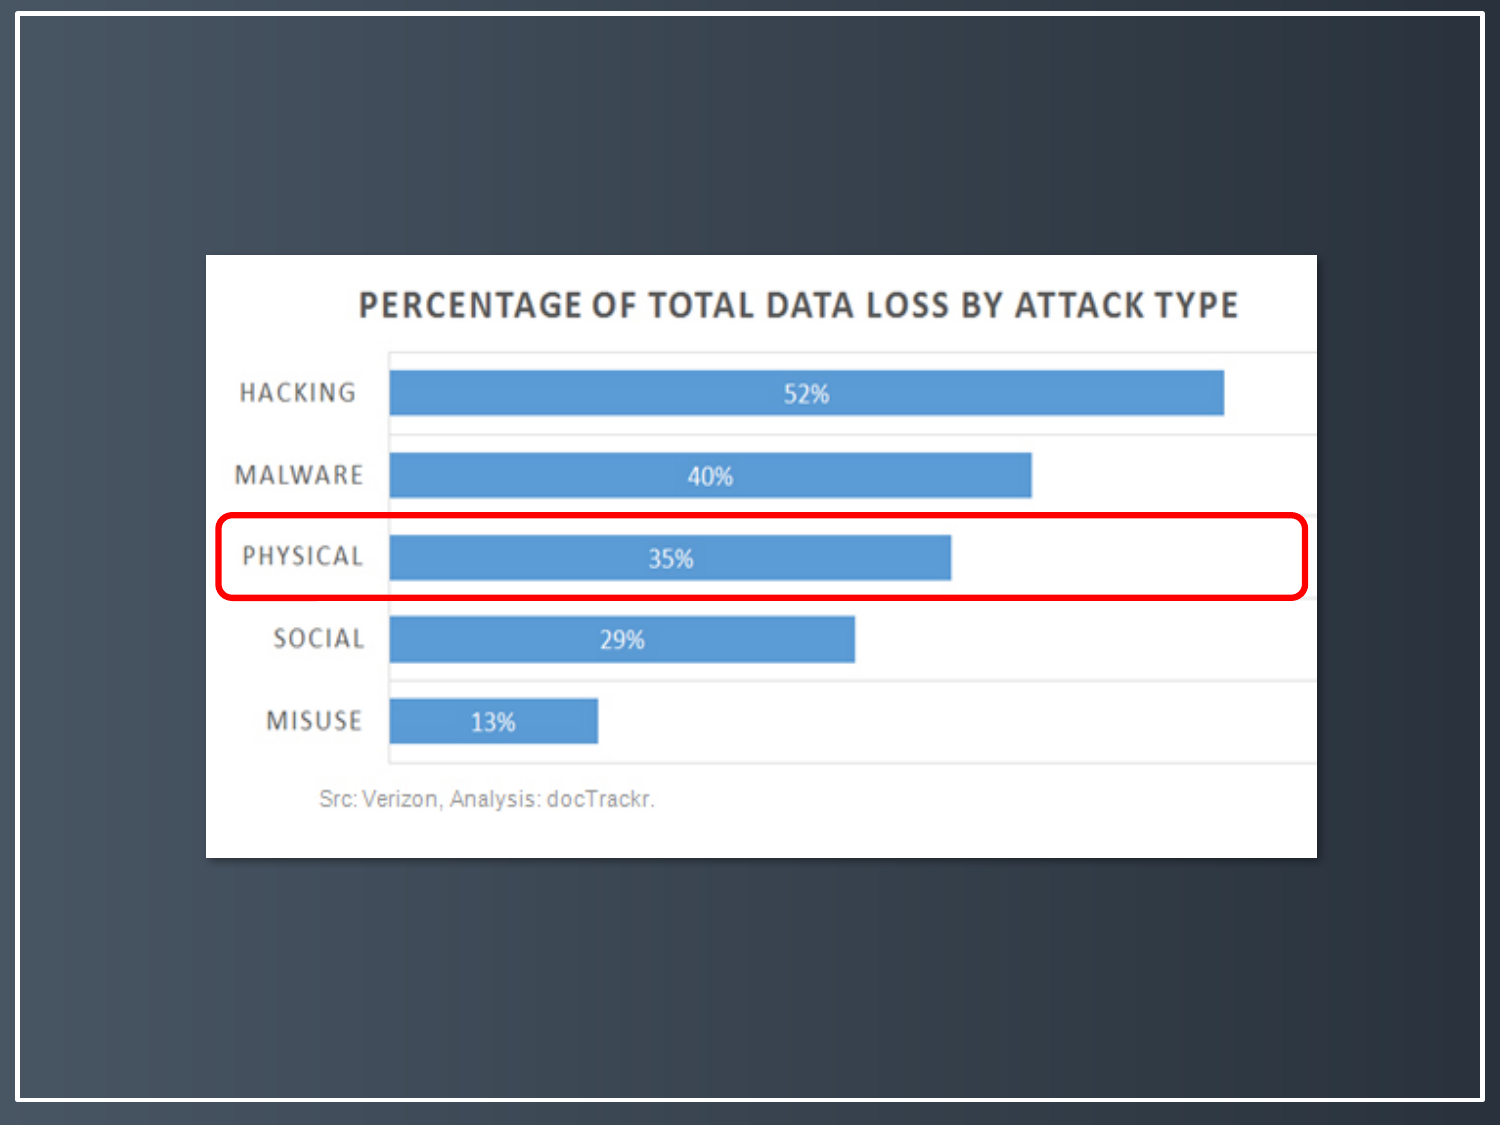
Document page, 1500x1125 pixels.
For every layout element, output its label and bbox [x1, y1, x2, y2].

text_box [17, 13, 1483, 1100]
picture [206, 255, 1318, 858]
